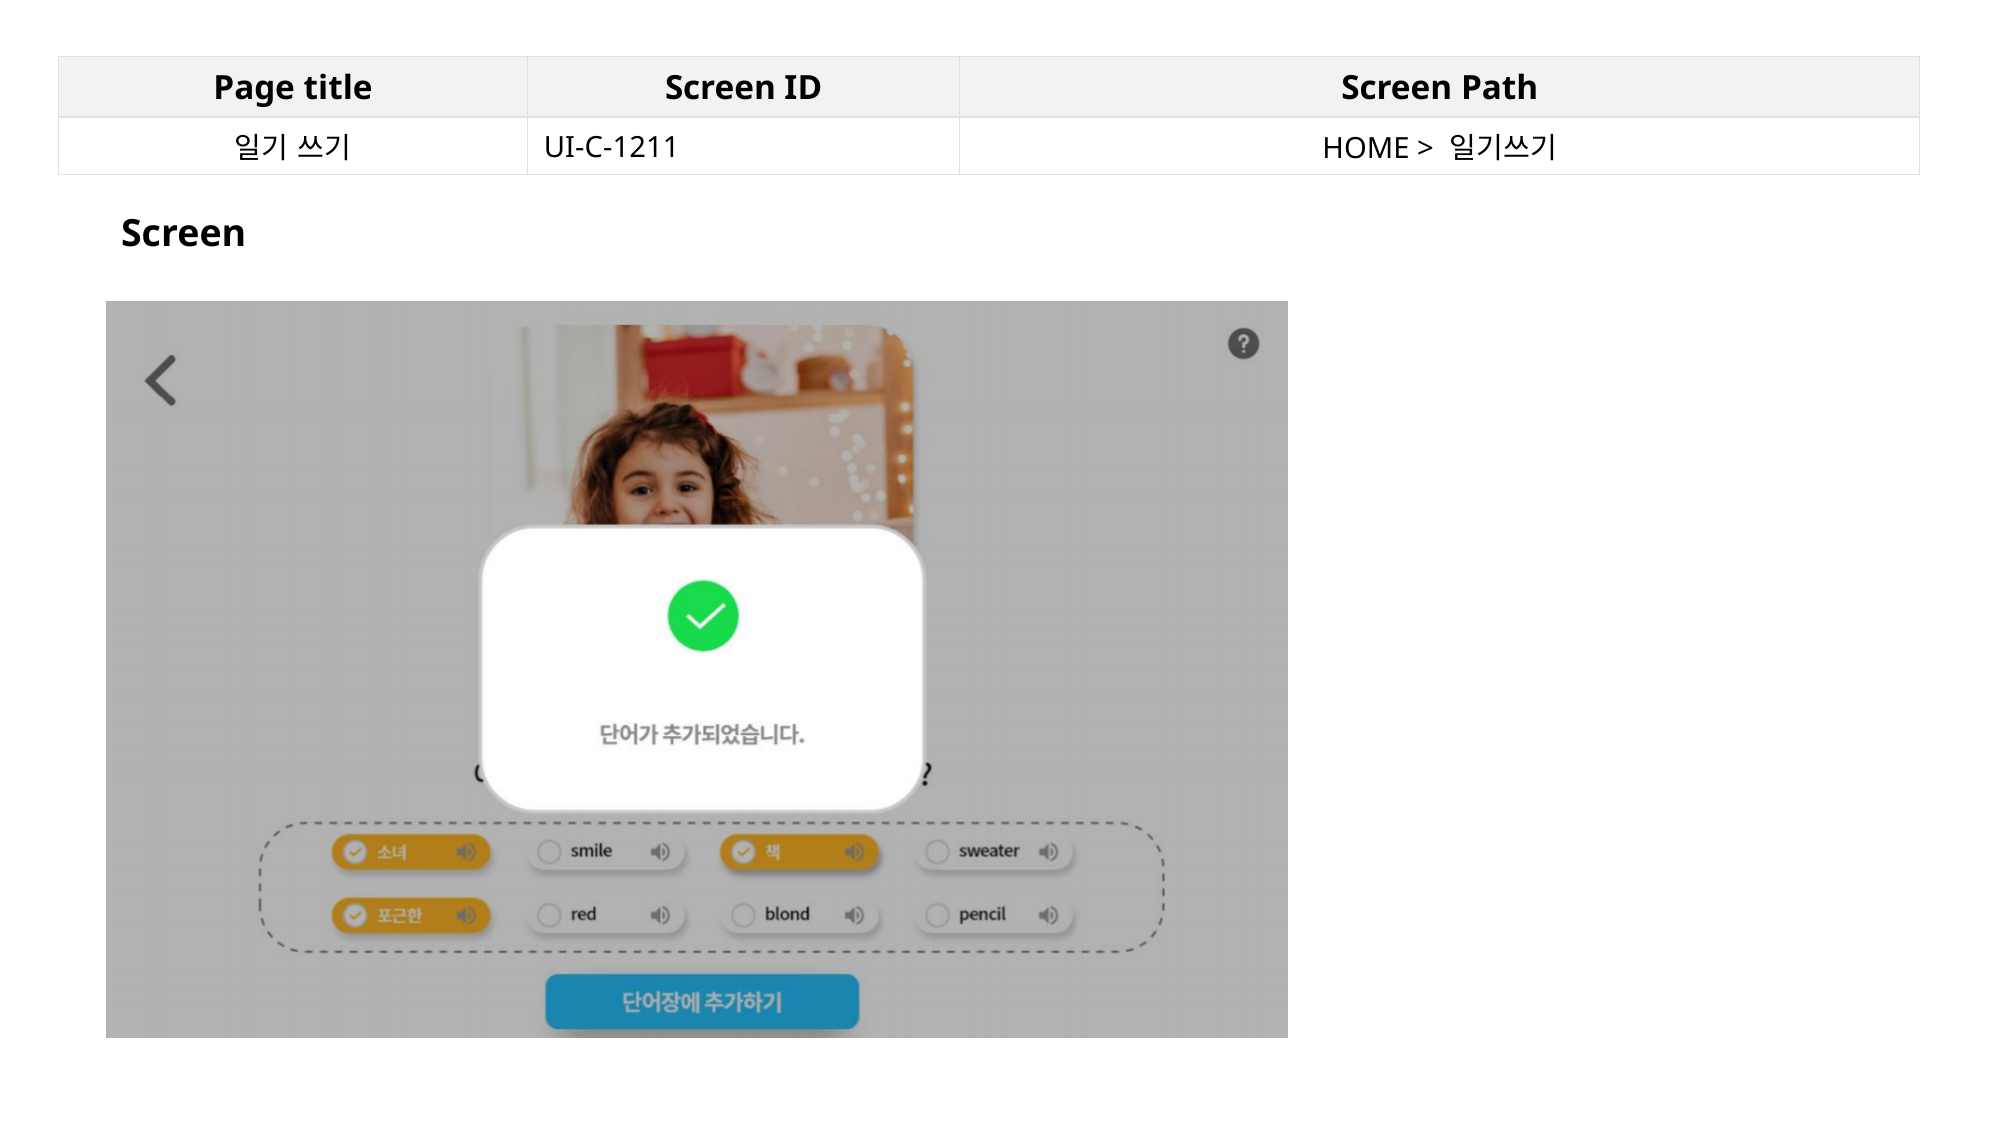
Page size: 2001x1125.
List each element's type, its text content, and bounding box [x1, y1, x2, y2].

table_cell UI-C-1211 [528, 118, 959, 174]
table_header Page title [59, 57, 527, 116]
table_header Screen ID [528, 57, 959, 116]
text_box Screen [106, 201, 679, 261]
table_cell 일기 쓰기 [59, 118, 527, 174]
table_cell HOME > 일기쓰기 [960, 118, 1919, 174]
table_header Screen Path [960, 57, 1919, 116]
picture [106, 301, 1288, 1038]
